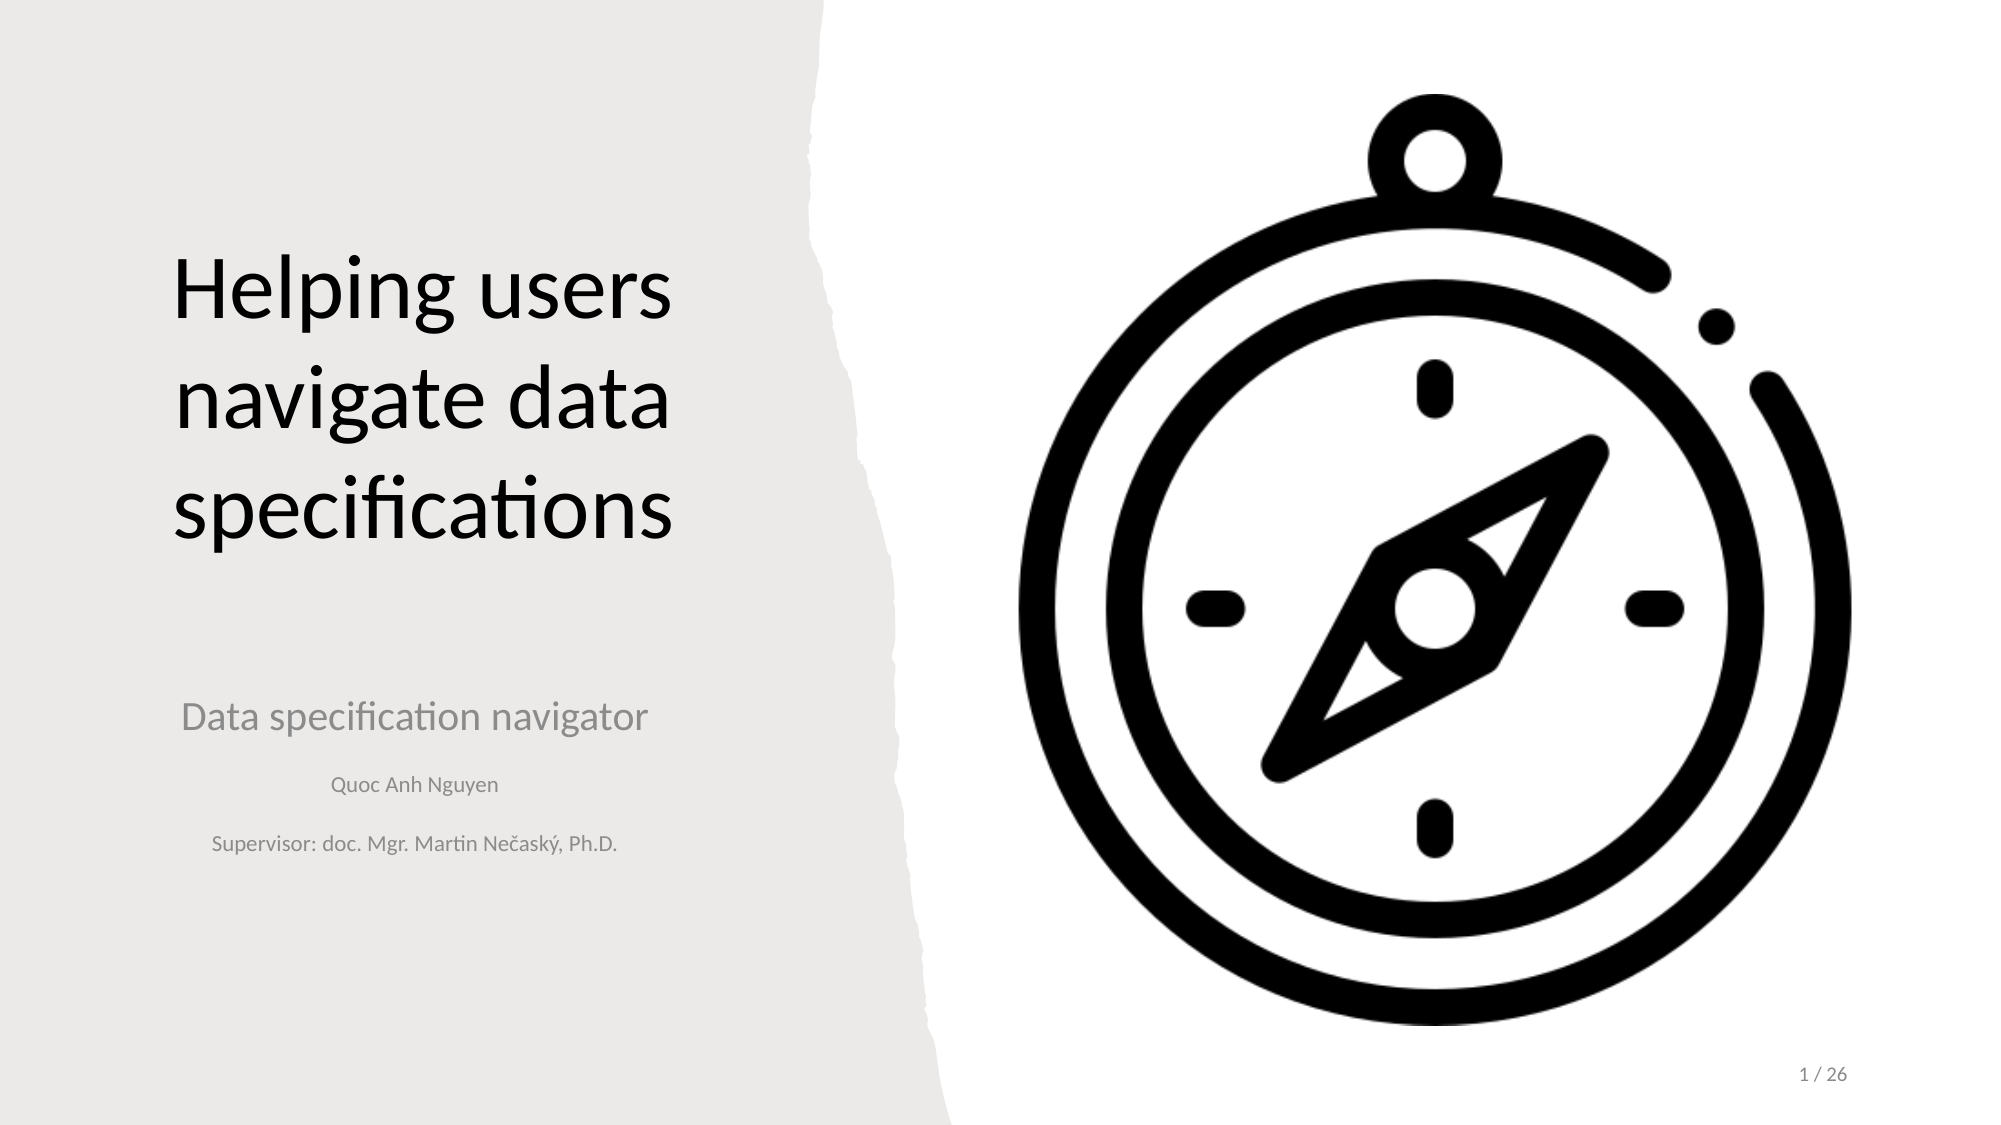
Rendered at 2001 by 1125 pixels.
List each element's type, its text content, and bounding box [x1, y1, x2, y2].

text_box [0, 0, 954, 1125]
subtitle Data specification navigator Quoc Anh Nguyen Supervisor: doc. Mgr. Martin Nečaský, Ph.D. [126, 686, 704, 993]
slide_number 1 / 26 [1412, 1042, 1863, 1103]
picture [969, 94, 1901, 1026]
text_box [810, 0, 2000, 1125]
title Helping users navigate data specifications [126, 162, 721, 622]
